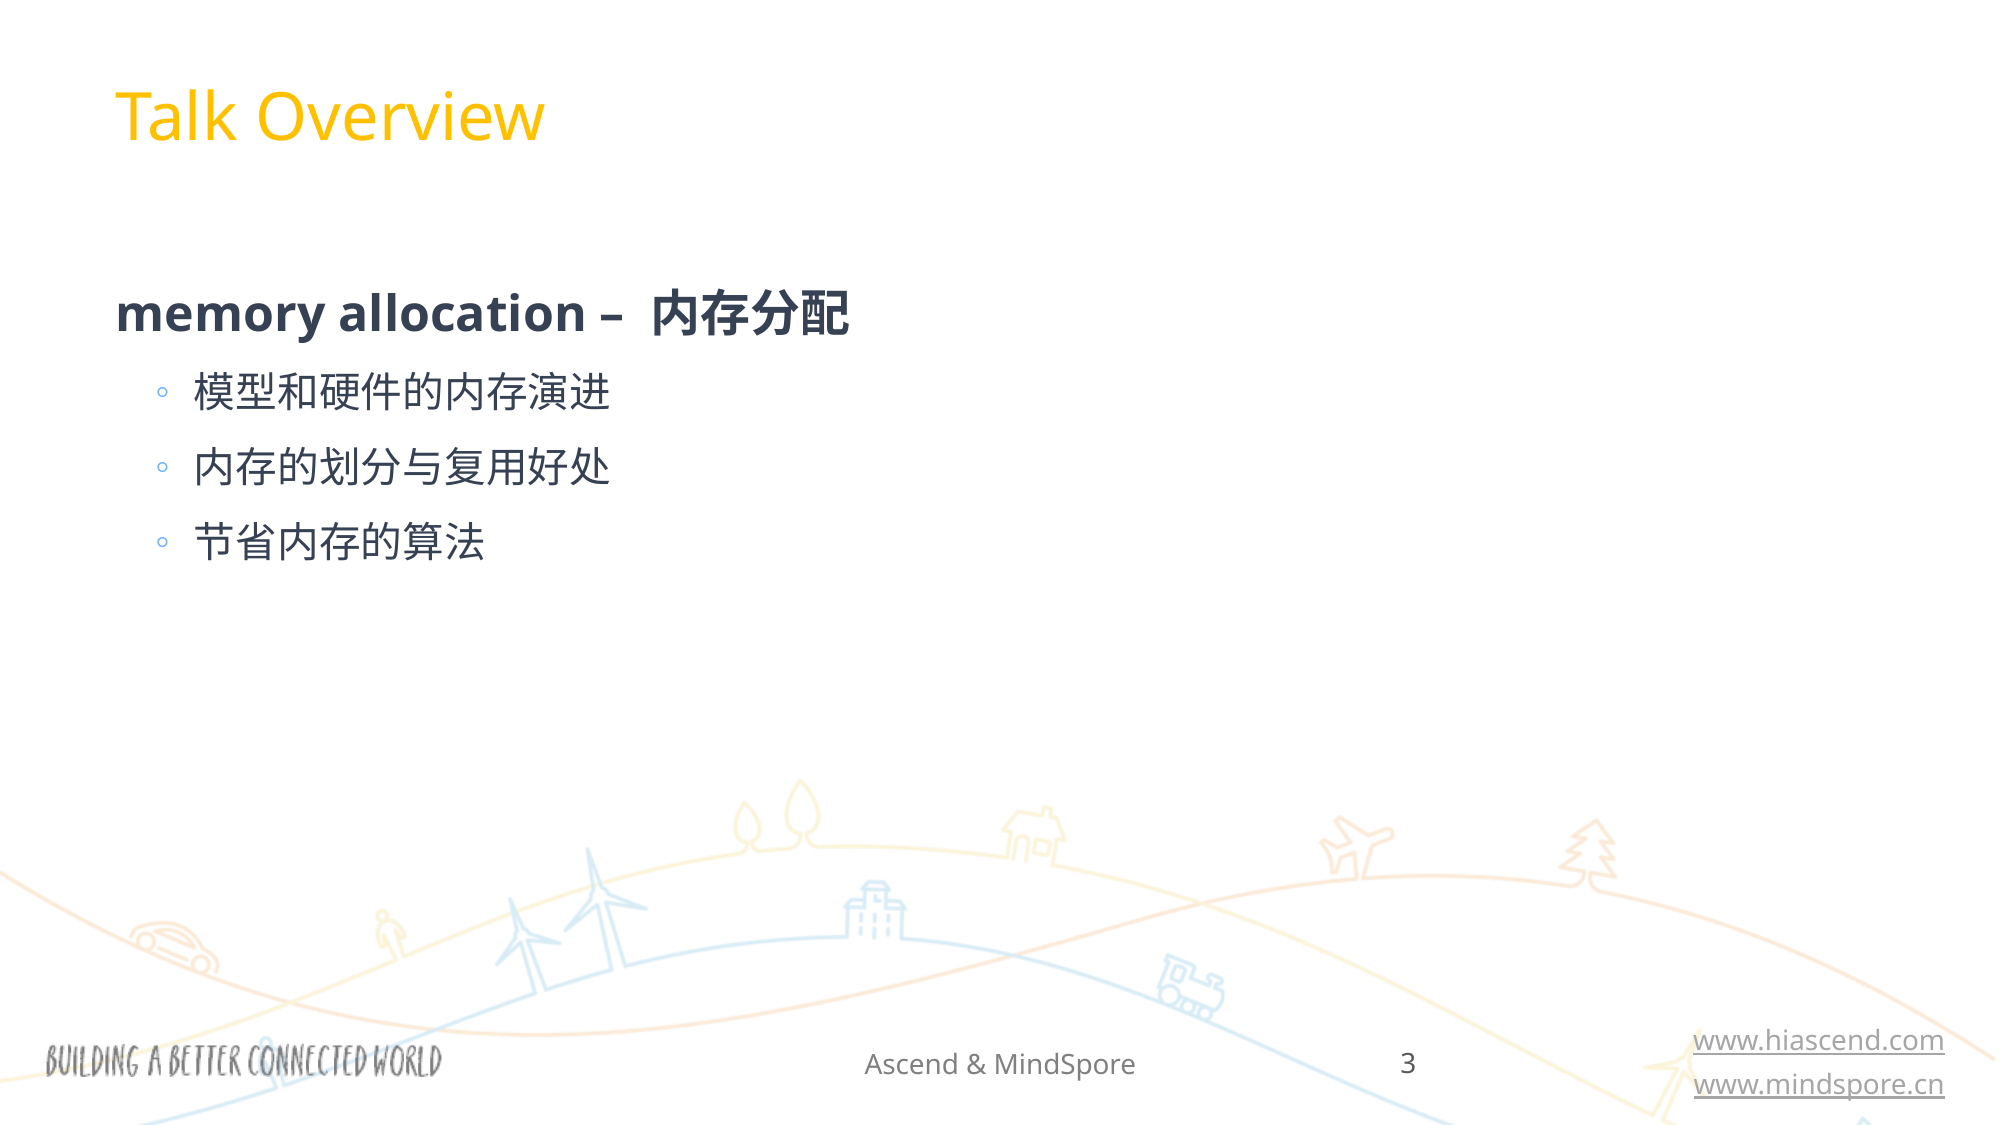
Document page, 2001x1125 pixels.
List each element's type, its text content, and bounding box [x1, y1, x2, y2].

picture [23, 1023, 468, 1105]
text_box Talk Overview [101, 66, 1900, 163]
text_box memory allocation – 内存分配 模型和硬件的内存演进 内存的划分与复用好处 节省内存的算法 [101, 243, 1900, 975]
